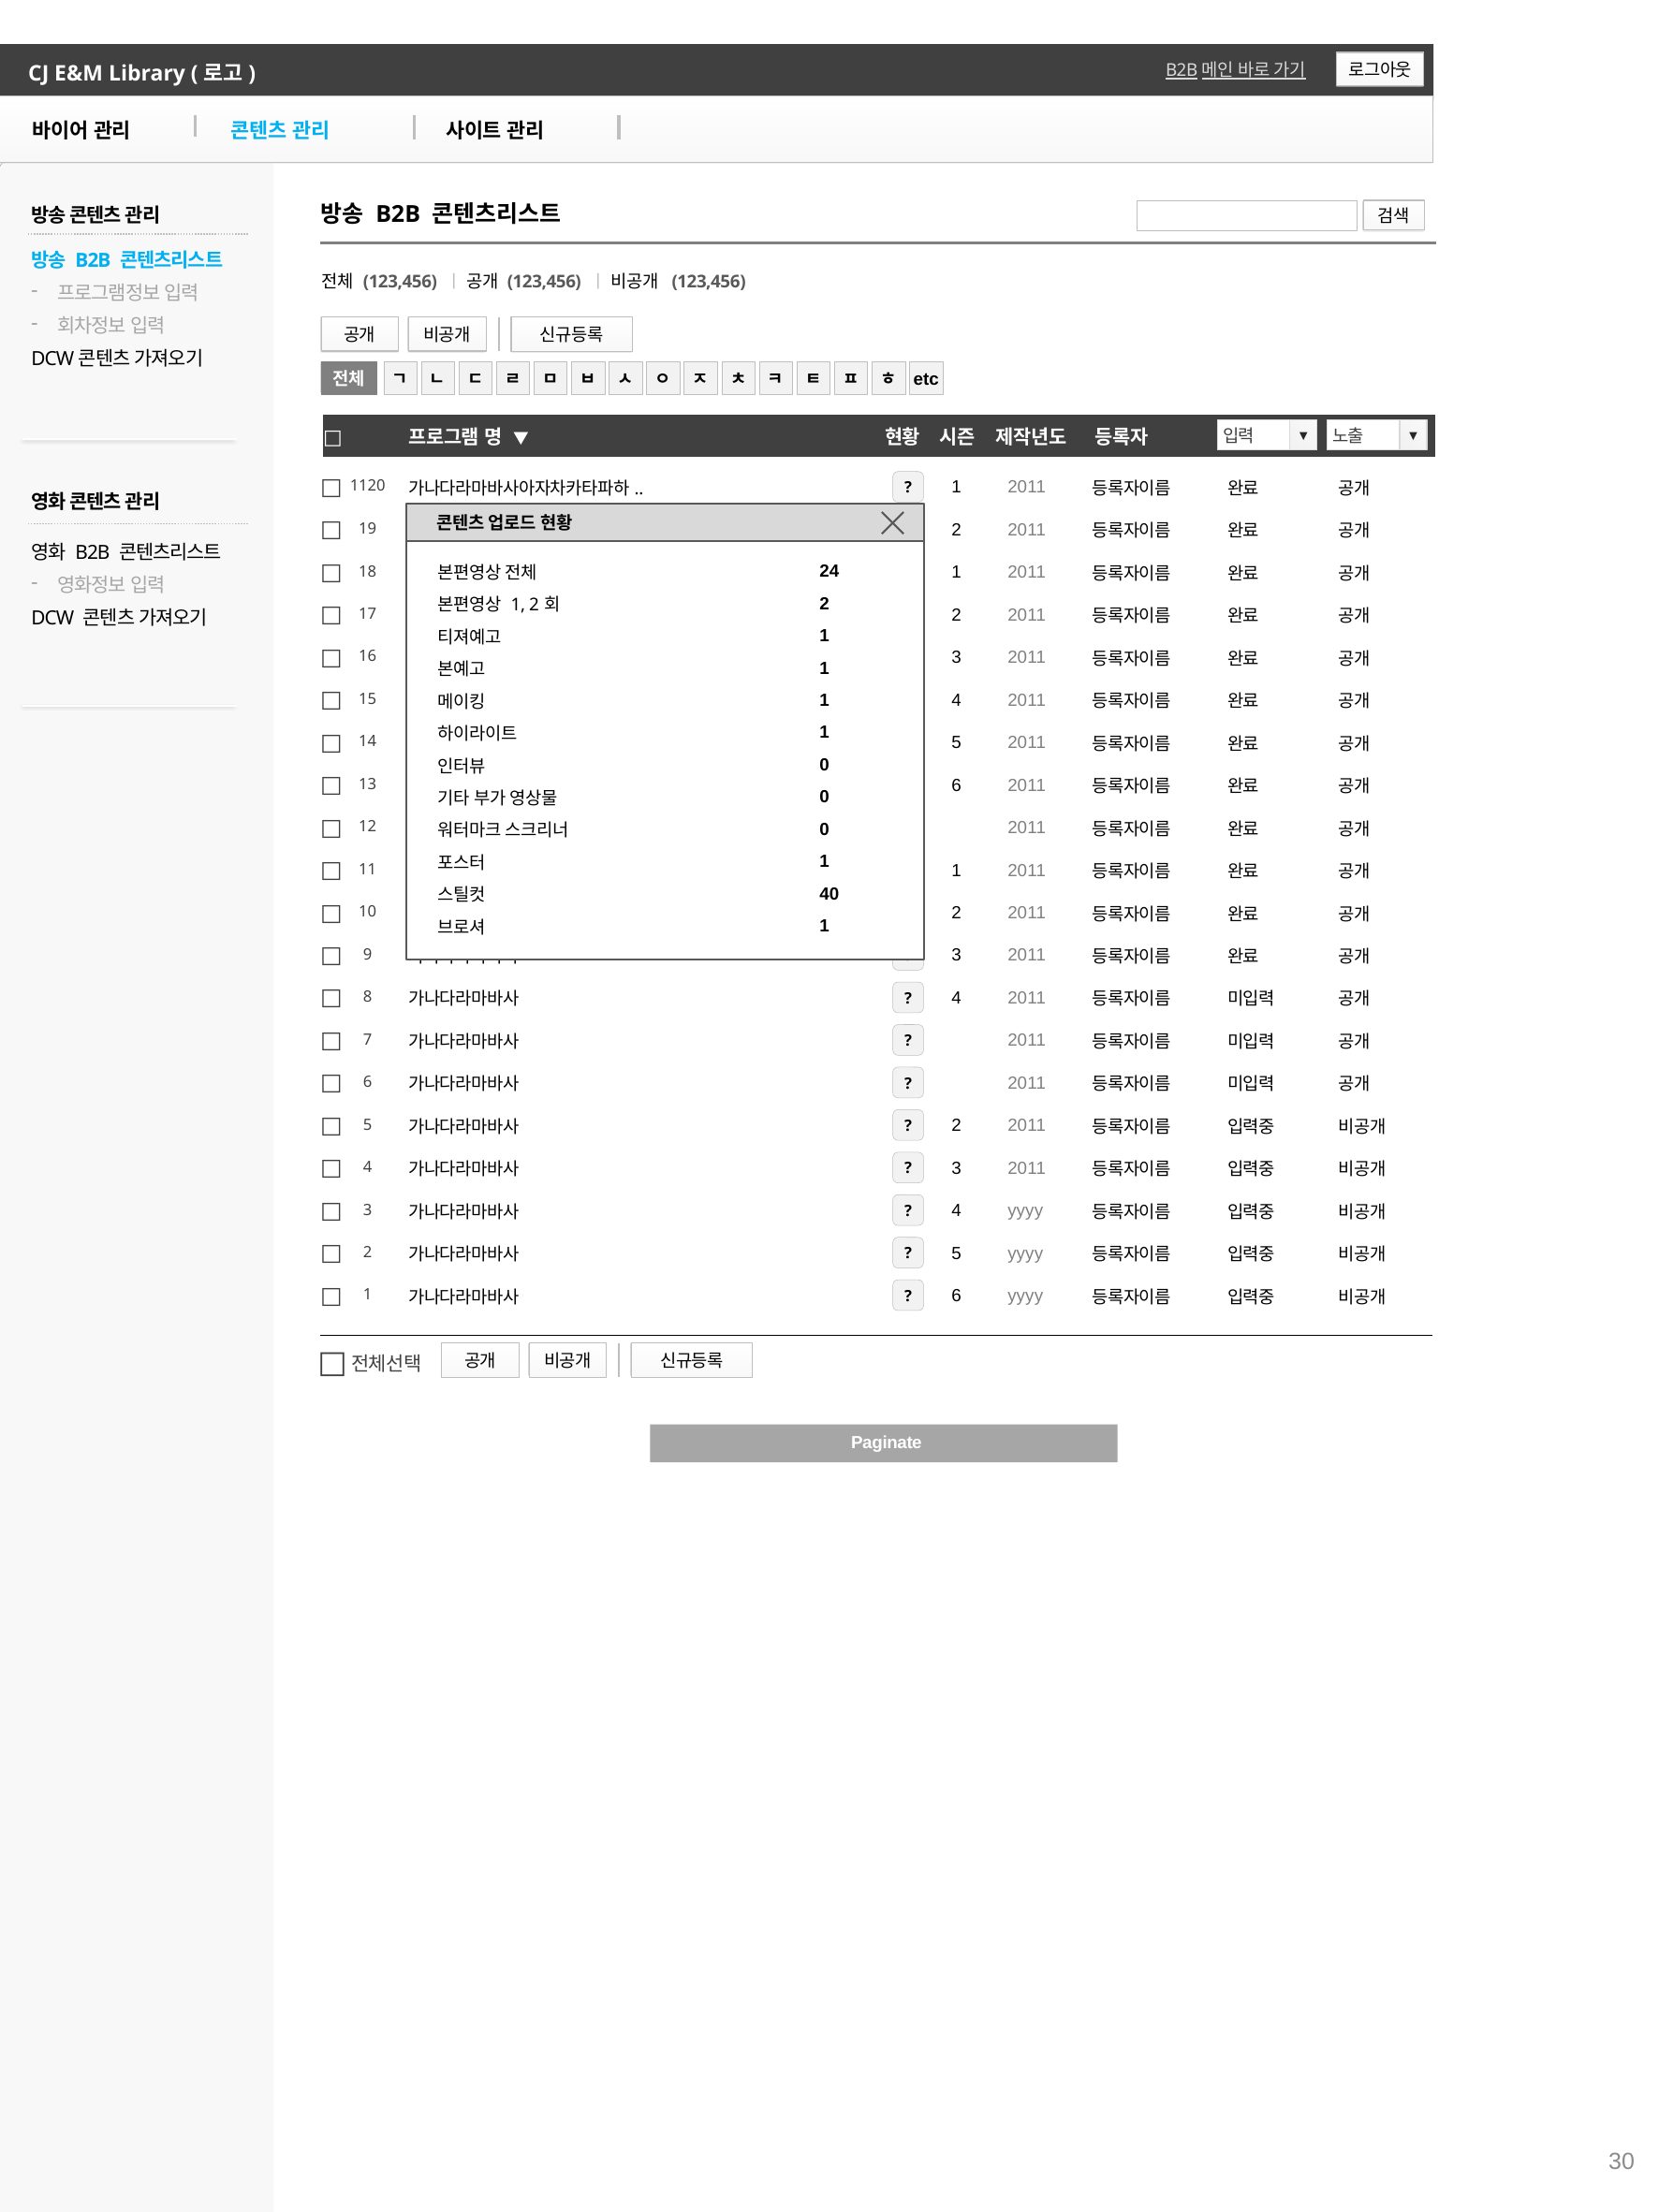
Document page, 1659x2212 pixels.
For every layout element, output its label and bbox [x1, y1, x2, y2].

table_cell [1007, 508, 1084, 1317]
table_cell [1338, 508, 1396, 1317]
text_box [406, 471, 924, 1311]
table_header [408, 465, 756, 503]
text_box [303, 1334, 1433, 1387]
text_box [0, 43, 1434, 2212]
text_box [320, 198, 1436, 244]
text_box [441, 1342, 607, 1378]
table_cell [951, 508, 991, 1317]
text_box [648, 1423, 1120, 1464]
text_box [1327, 419, 1427, 450]
table_header [1093, 465, 1330, 508]
table_header [323, 415, 1435, 457]
text_box [322, 263, 923, 299]
table_cell [1093, 508, 1330, 1317]
table_header [1338, 465, 1396, 508]
text_box [1217, 419, 1317, 450]
text_box [321, 361, 944, 395]
text_box [320, 316, 487, 352]
table_header [320, 464, 393, 506]
table_cell [408, 960, 756, 1317]
table_header [1007, 465, 1084, 508]
table_cell [320, 506, 393, 1315]
slide_number [1526, 2133, 1658, 2187]
table_header [951, 465, 991, 508]
text_box [629, 1341, 755, 1380]
text_box [509, 315, 635, 353]
